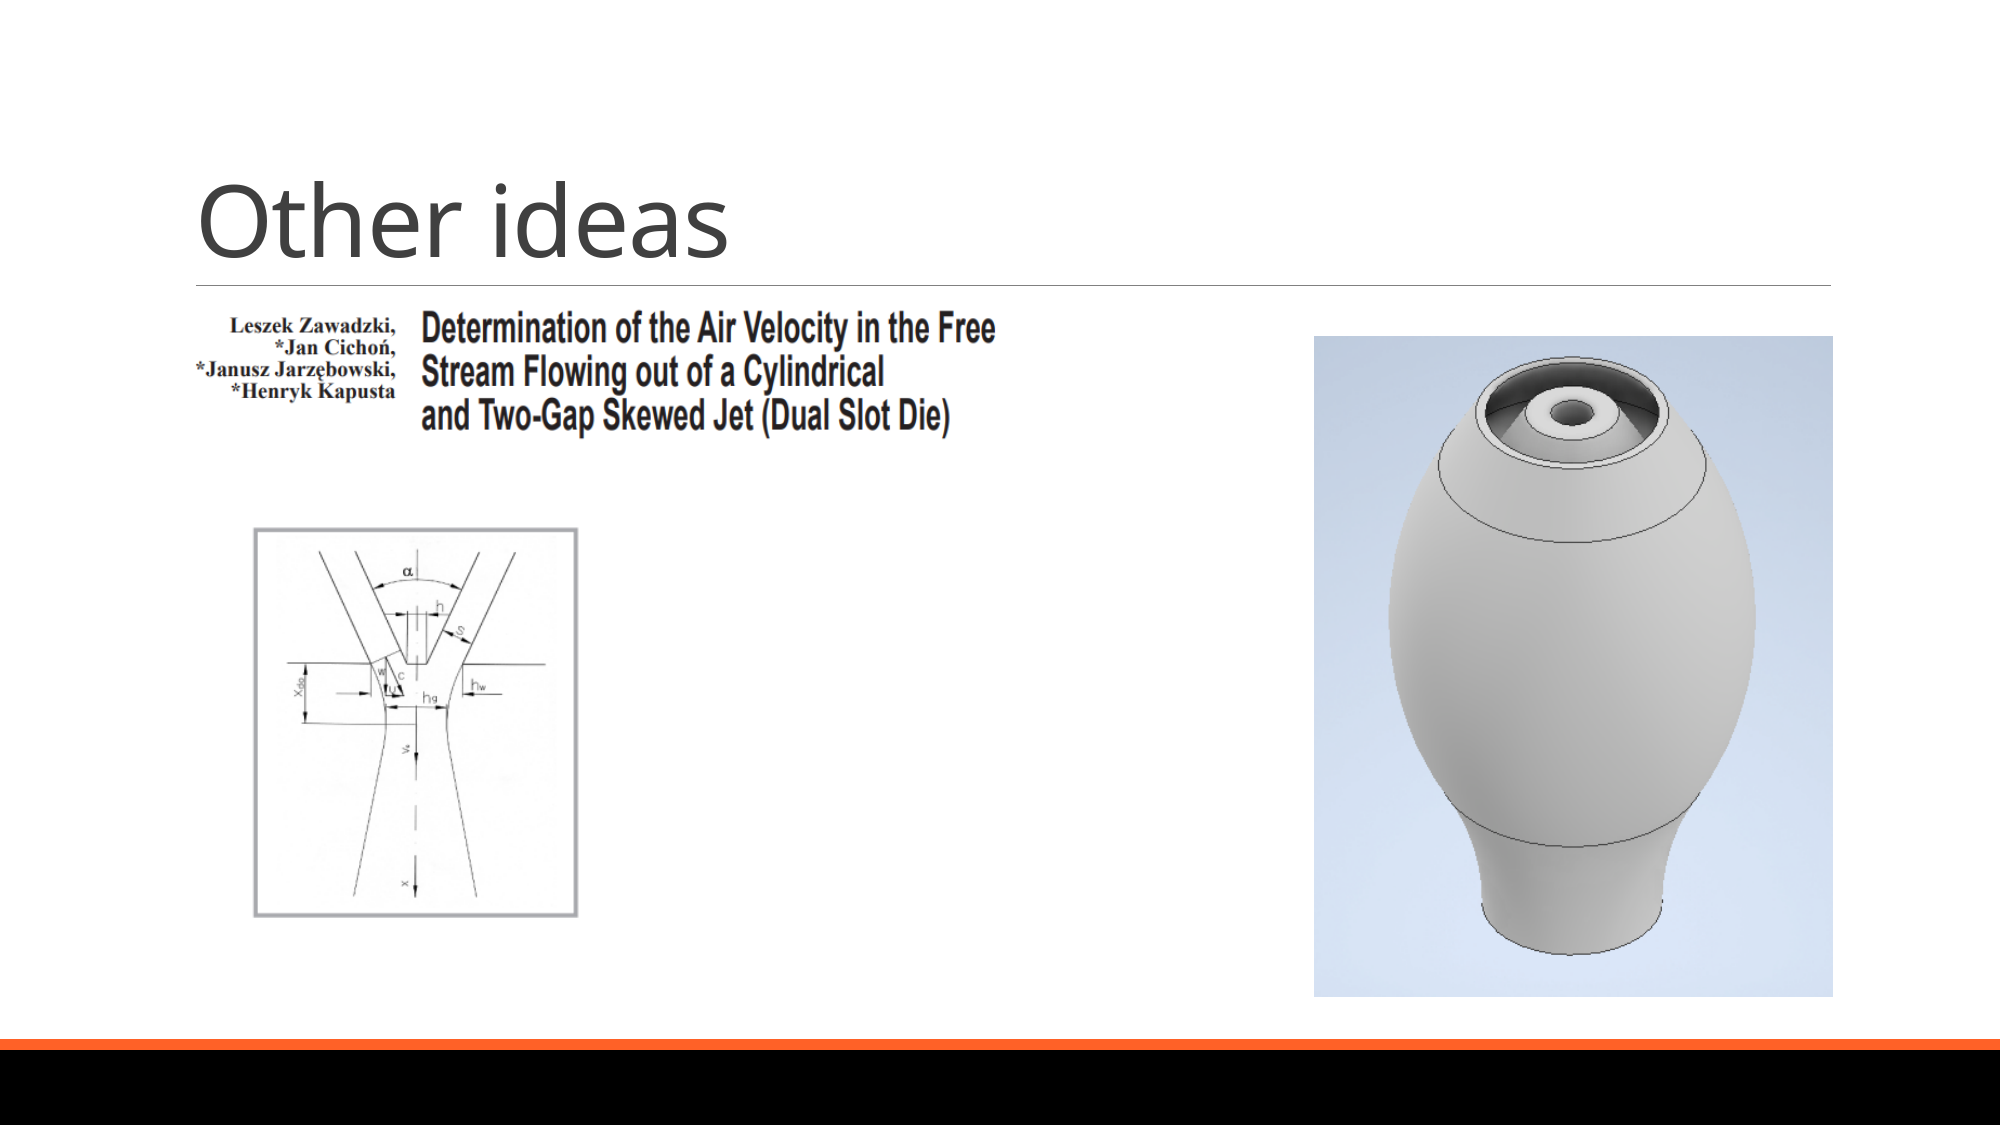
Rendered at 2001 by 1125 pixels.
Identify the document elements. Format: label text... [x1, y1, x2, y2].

picture [181, 302, 1008, 446]
title Other ideas [180, 47, 1830, 285]
picture [1313, 336, 1833, 998]
picture [219, 505, 596, 928]
